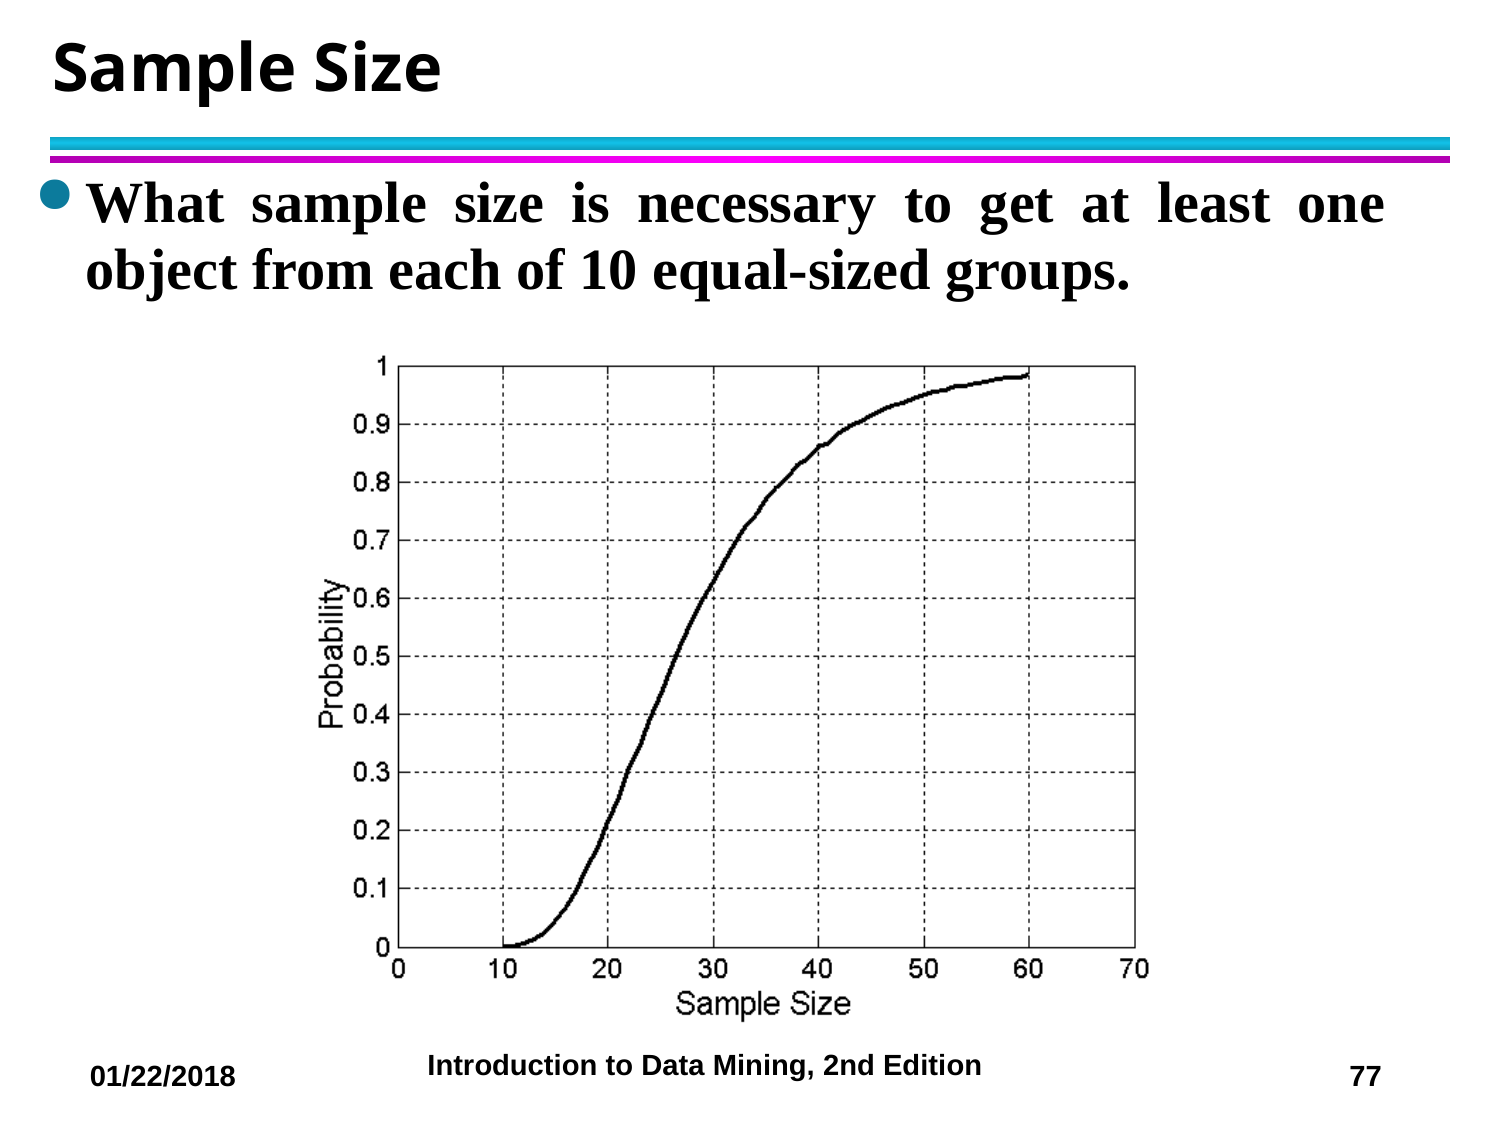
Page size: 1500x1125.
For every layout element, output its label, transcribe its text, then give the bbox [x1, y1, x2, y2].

list What sample size is necessary to get at least one object from each of 10 equal-sized groups. [23, 162, 1402, 988]
title Sample Size [37, 0, 1446, 113]
picture [274, 312, 1225, 1025]
